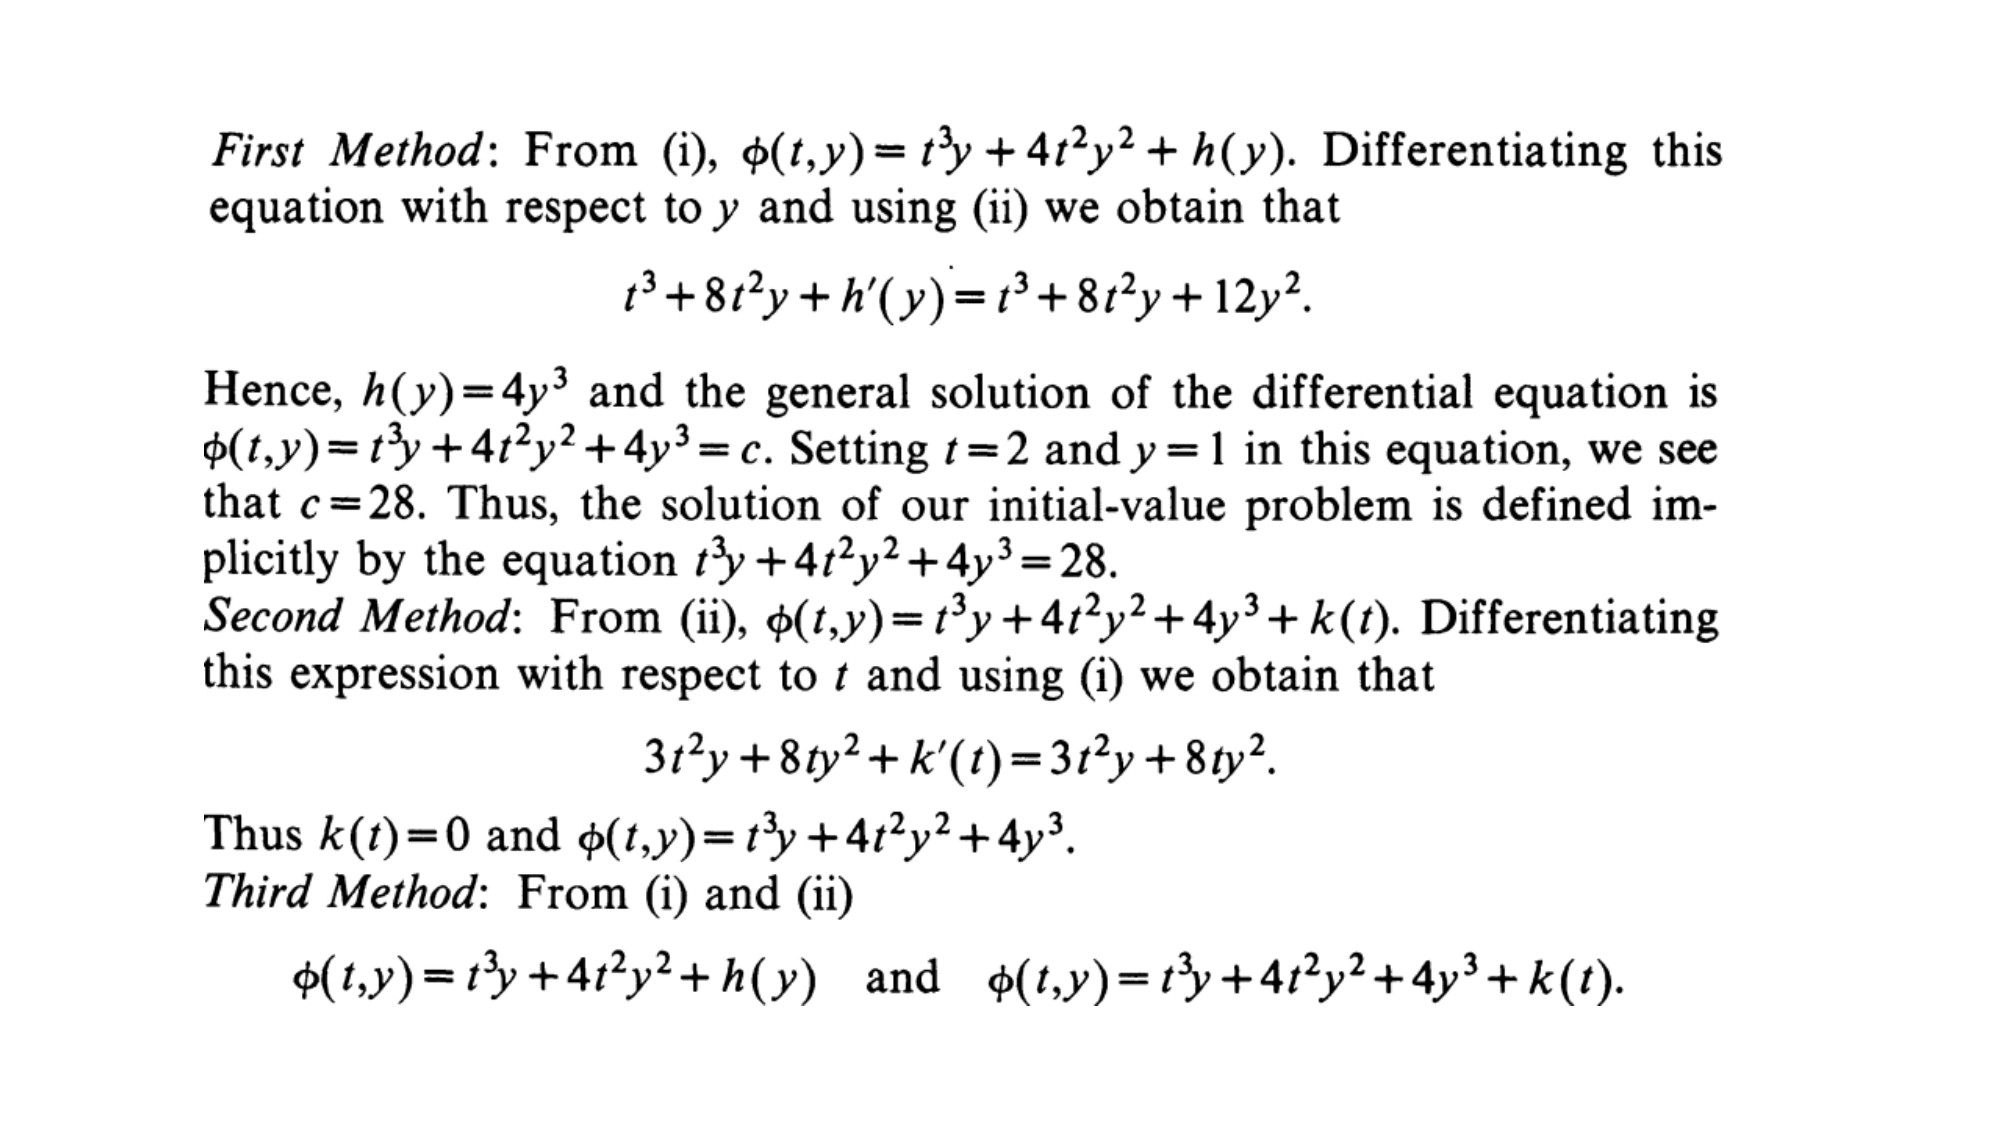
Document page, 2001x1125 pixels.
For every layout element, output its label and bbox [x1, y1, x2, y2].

picture [204, 119, 1796, 1006]
